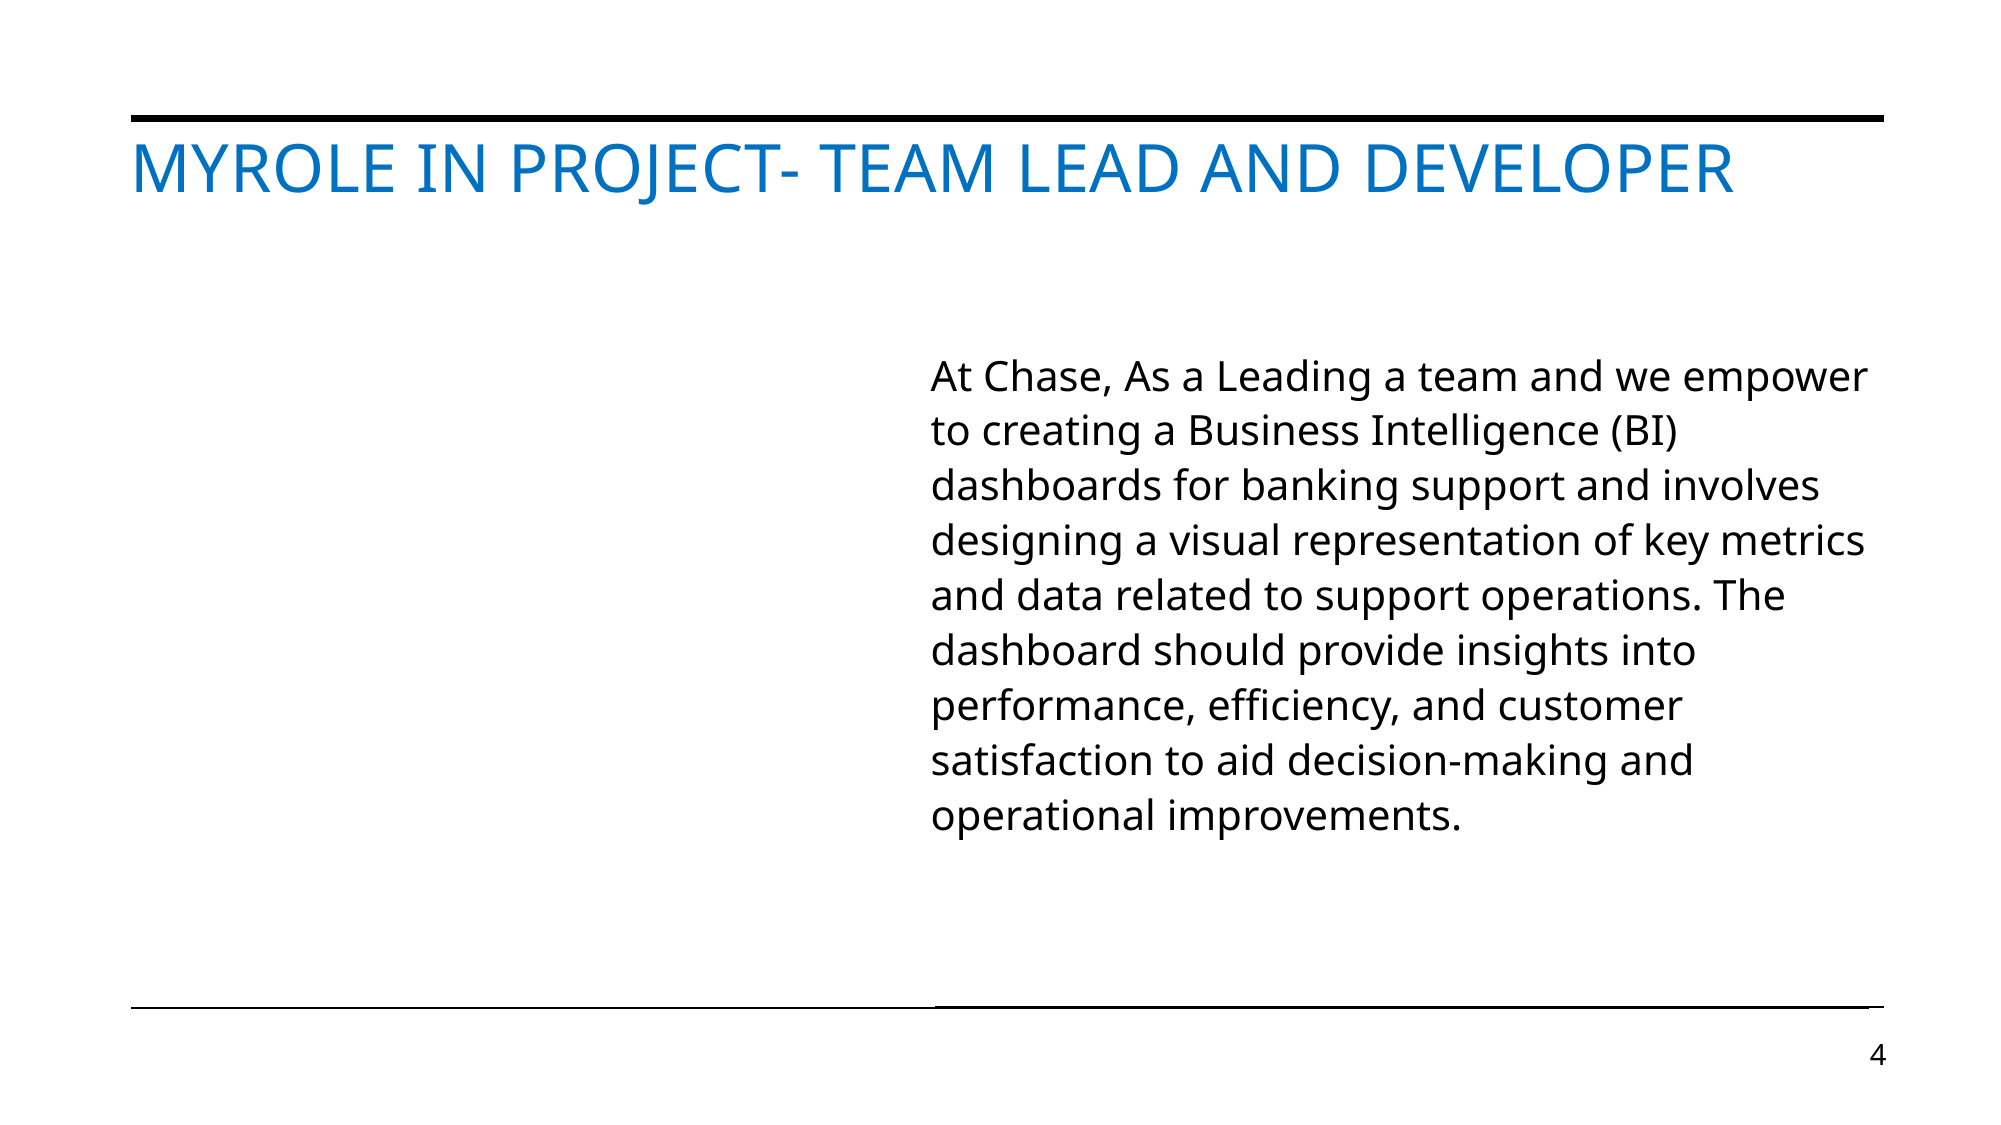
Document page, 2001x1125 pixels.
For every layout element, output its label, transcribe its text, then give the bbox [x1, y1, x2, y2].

slide_number 4 [1791, 1029, 1902, 1125]
list At Chase, As a Leading a team and we empower to creating a Business Intelligence (BI) dashboards for banking support and involves designing a visual representation of key metrics and data related to support operations. The dashboard should provide insights into performance, efficiency, and customer satisfaction to aid decision-making and operational improvements. [915, 336, 1885, 991]
title MYROLE in Project- Team Lead and Developer [115, 118, 1764, 228]
